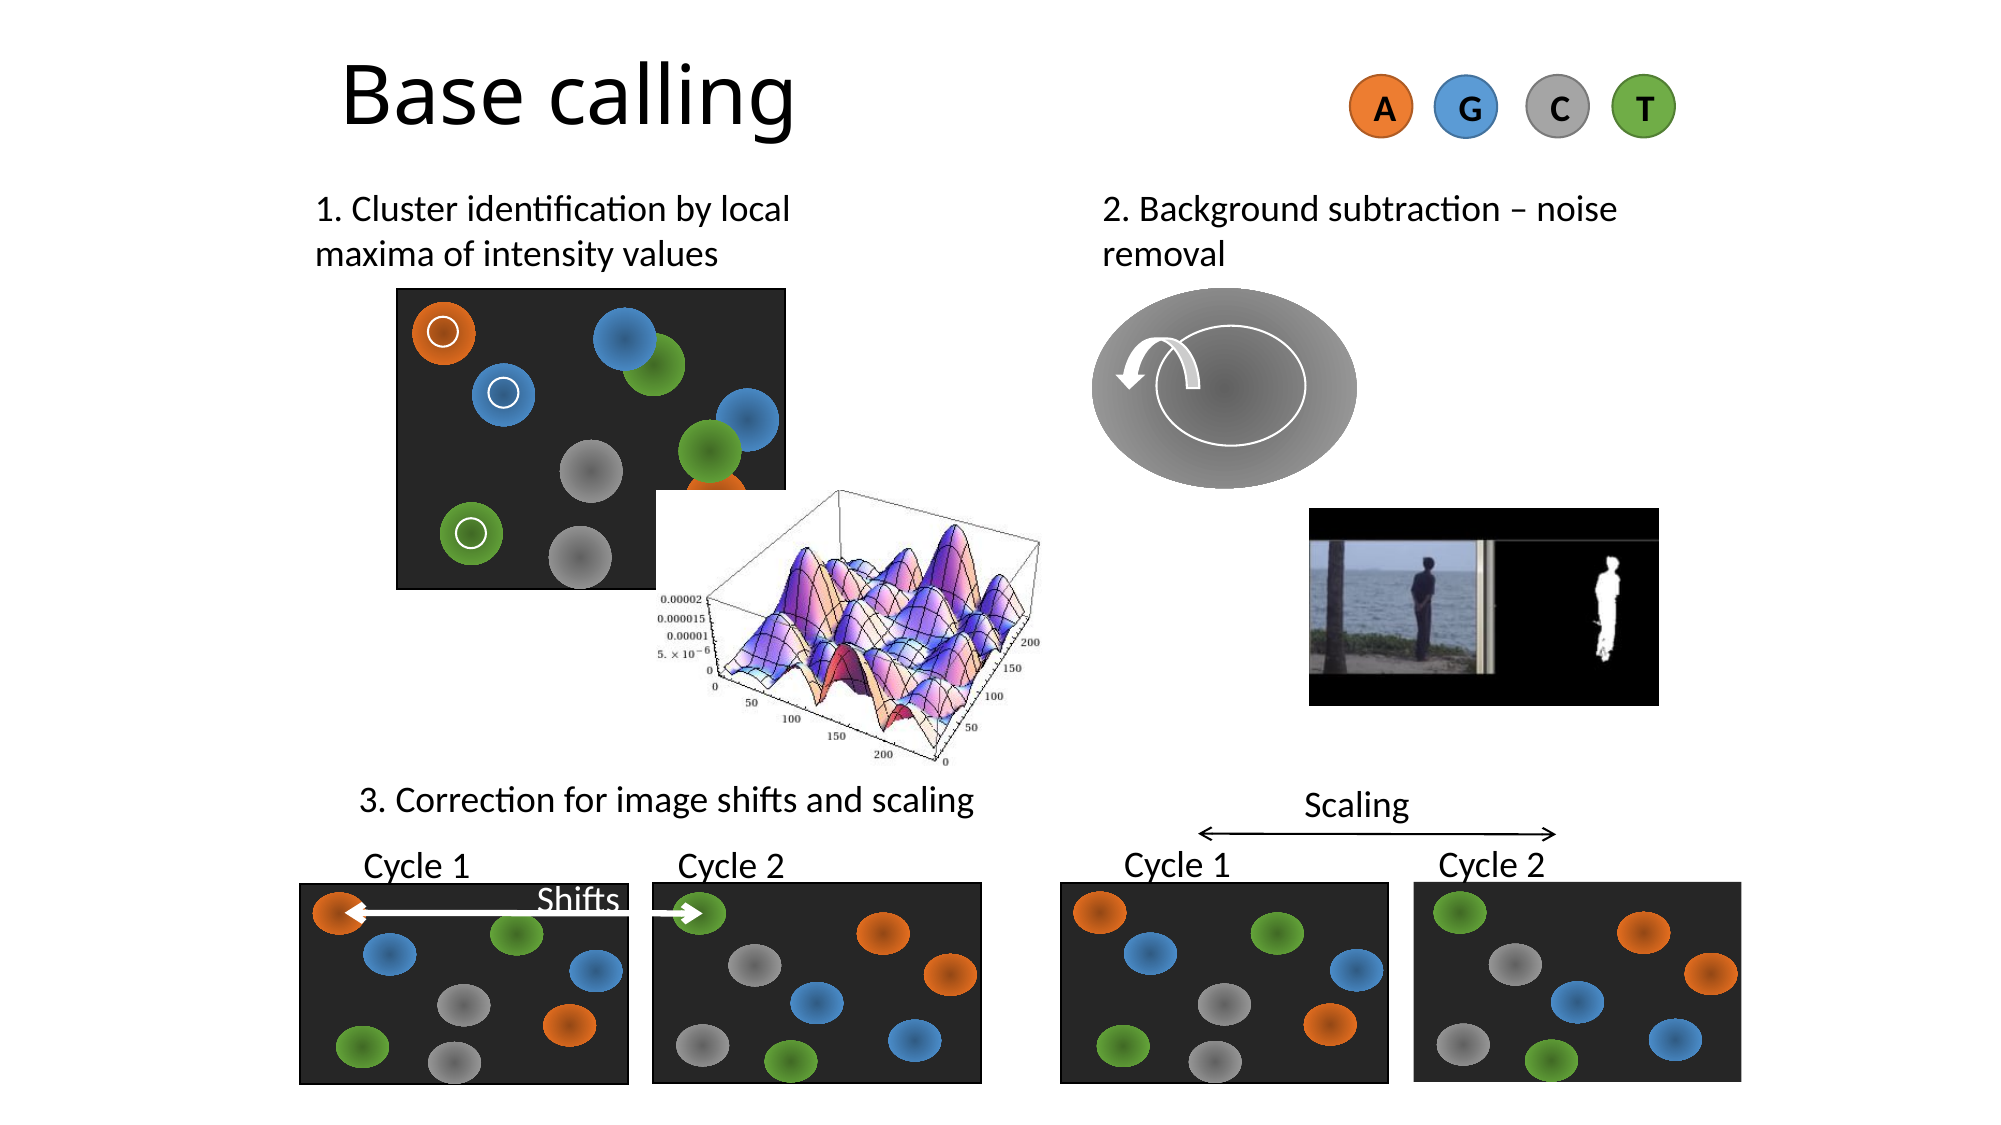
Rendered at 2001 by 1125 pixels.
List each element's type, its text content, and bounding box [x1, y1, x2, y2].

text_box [1060, 882, 1389, 1083]
text_box Cycle 2 [663, 833, 800, 882]
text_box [1092, 288, 1357, 489]
text_box Cycle 1 [348, 833, 486, 883]
text_box Shifts [522, 867, 636, 912]
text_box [653, 882, 981, 1083]
picture [1308, 508, 1659, 706]
text_box 1. Cluster identification by local maxima of intensity values [300, 176, 863, 281]
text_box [299, 883, 628, 1084]
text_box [397, 288, 785, 589]
text_box Cycle 1 [1109, 832, 1247, 882]
text_box Scaling [1289, 773, 1425, 833]
text_box Cycle 2 [1423, 832, 1561, 881]
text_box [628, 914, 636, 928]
title Base calling [324, 45, 1675, 150]
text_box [1413, 881, 1742, 1082]
picture [656, 490, 1042, 769]
text_box 2. Background subtraction – noise removal [1087, 176, 1650, 281]
text_box 3. Correction for image shifts and scaling [343, 768, 1042, 828]
